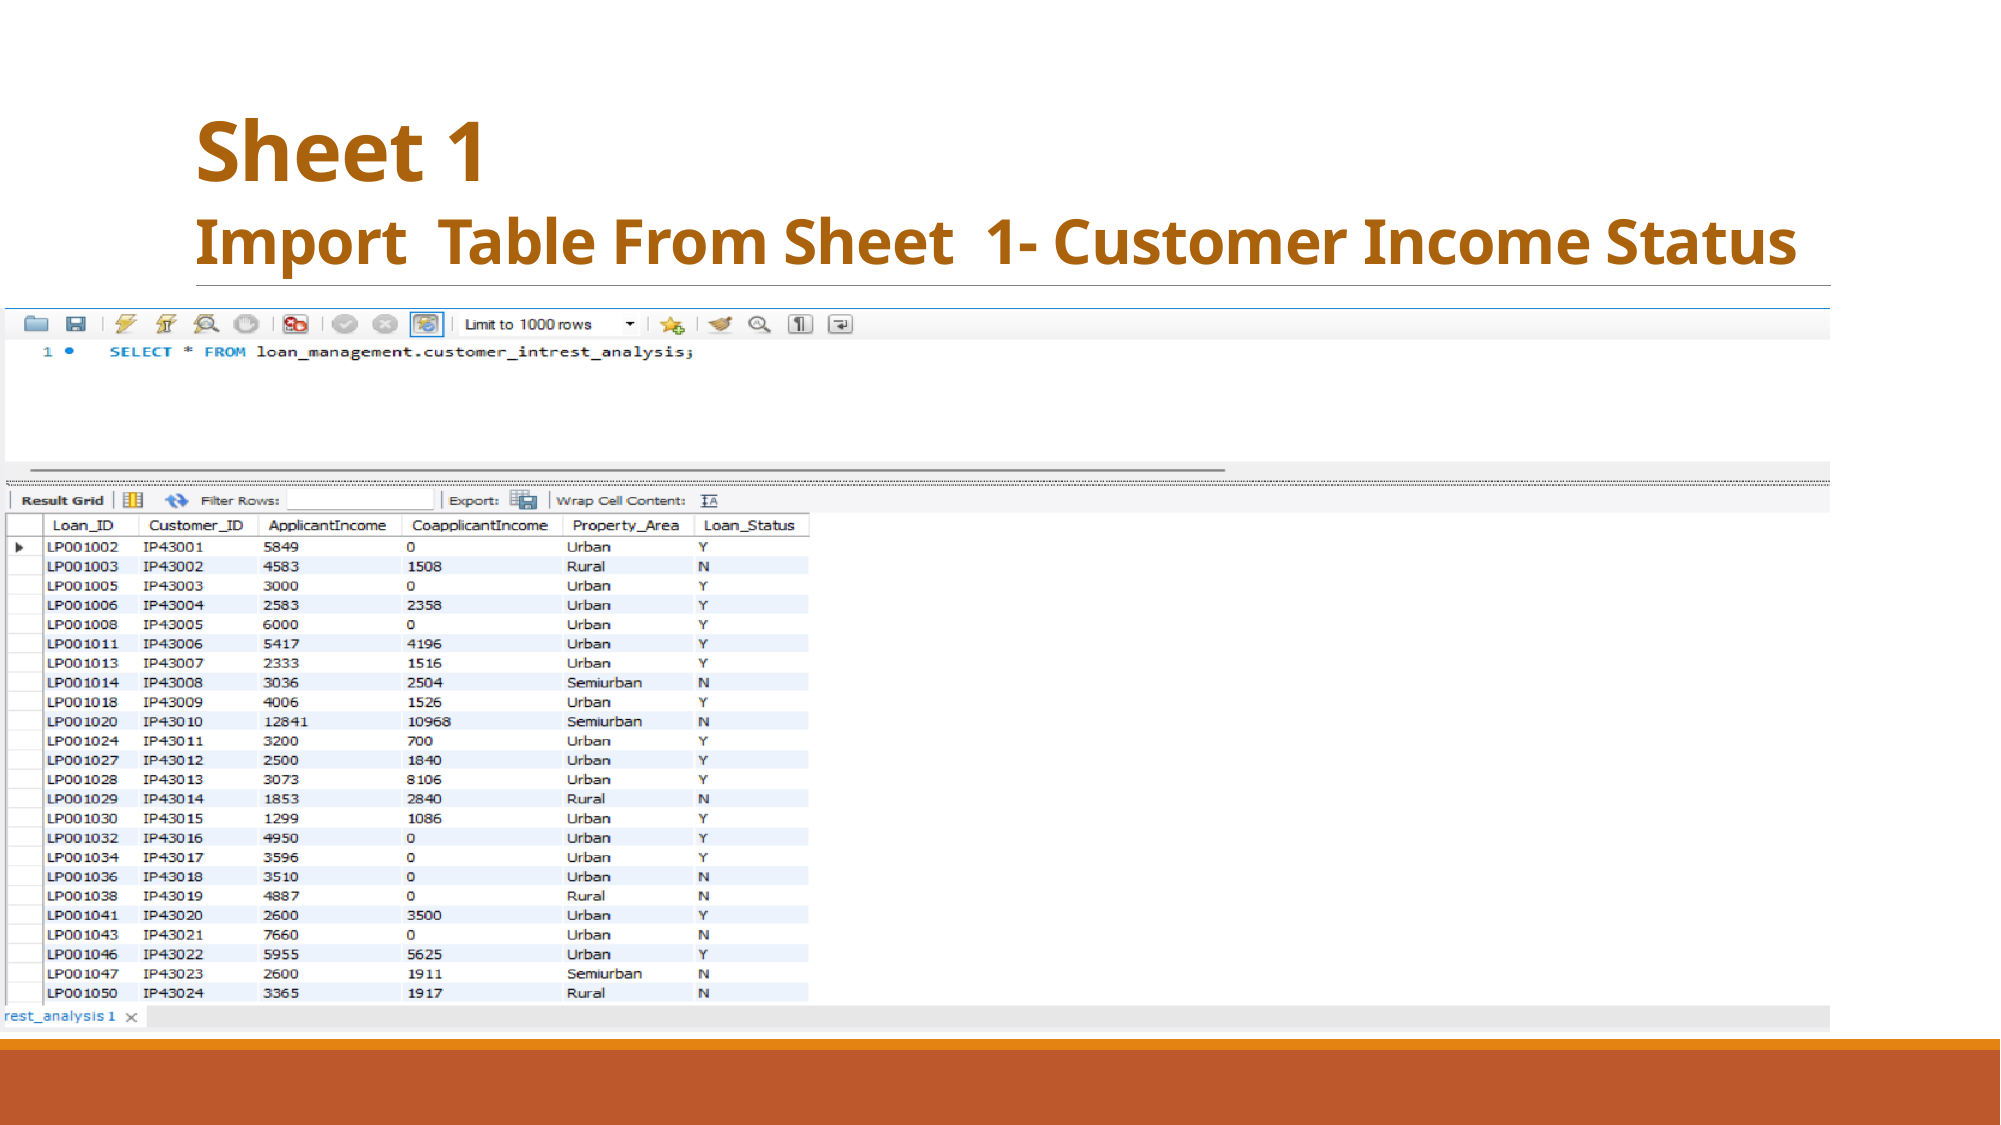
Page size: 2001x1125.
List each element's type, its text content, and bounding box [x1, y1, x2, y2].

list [0, 307, 1831, 1033]
title Sheet 1 Import Table From Sheet 1- Customer Income Status [180, 47, 1830, 285]
